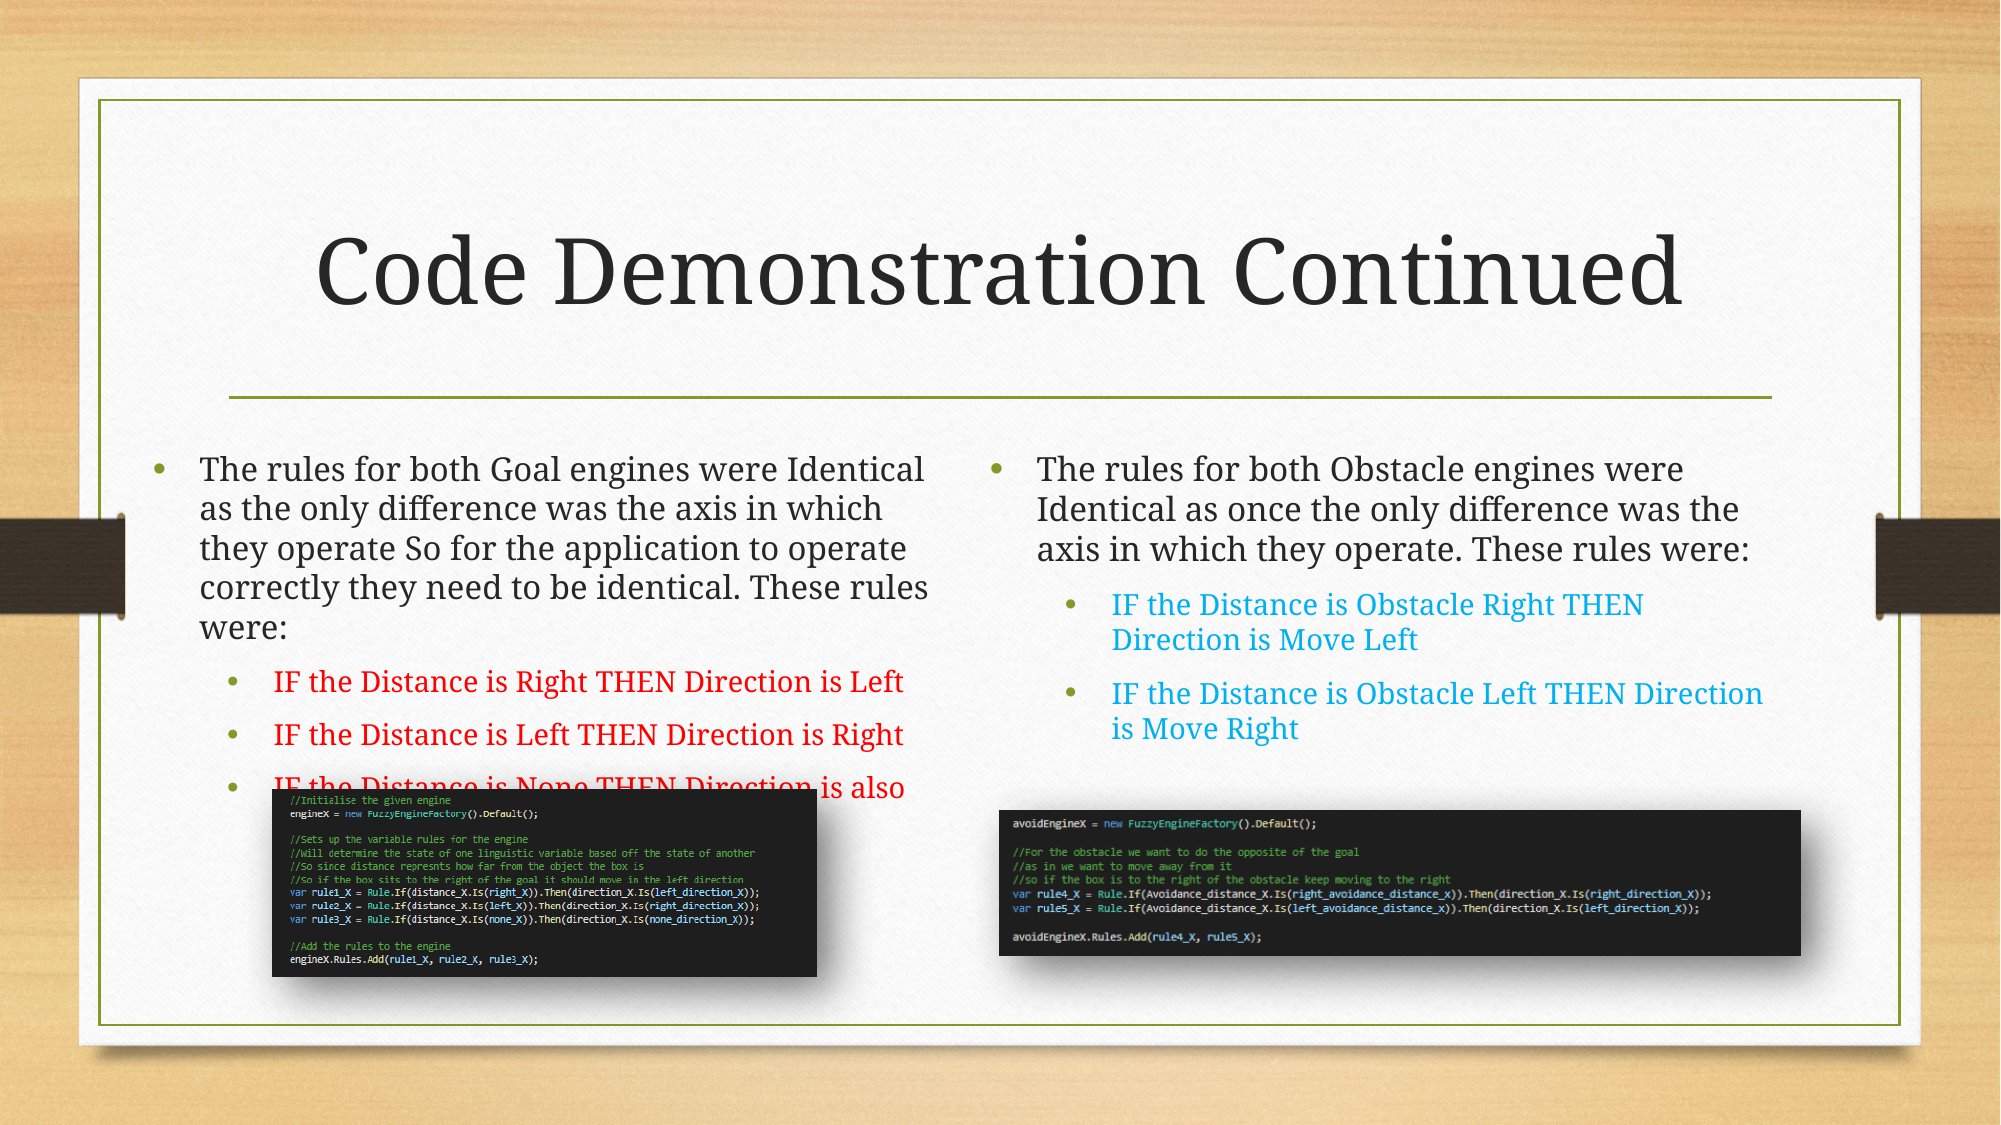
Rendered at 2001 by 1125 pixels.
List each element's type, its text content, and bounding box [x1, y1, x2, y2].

title Code Demonstration Continued [212, 161, 1788, 375]
text_box The rules for both Obstacle engines were Identical as once the only difference was the axis in which they operate. These rules were: IF the Distance is Obstacle Right THEN Direction is Move Left IF the Distance is Obstacle Left THEN Direction is Move Right [974, 440, 1788, 777]
text_box [951, 440, 1913, 826]
picture [0, 0, 2001, 1125]
list The rules for both Goal engines were Identical as the only difference was the axis in which they operate So for the application to operate correctly they need to be identical. These rules were: IF the Distance is Right THEN Direction is Left IF the Distance is Left THEN Direction is Right IF the Distance is None THEN Direction is also None [137, 440, 951, 849]
